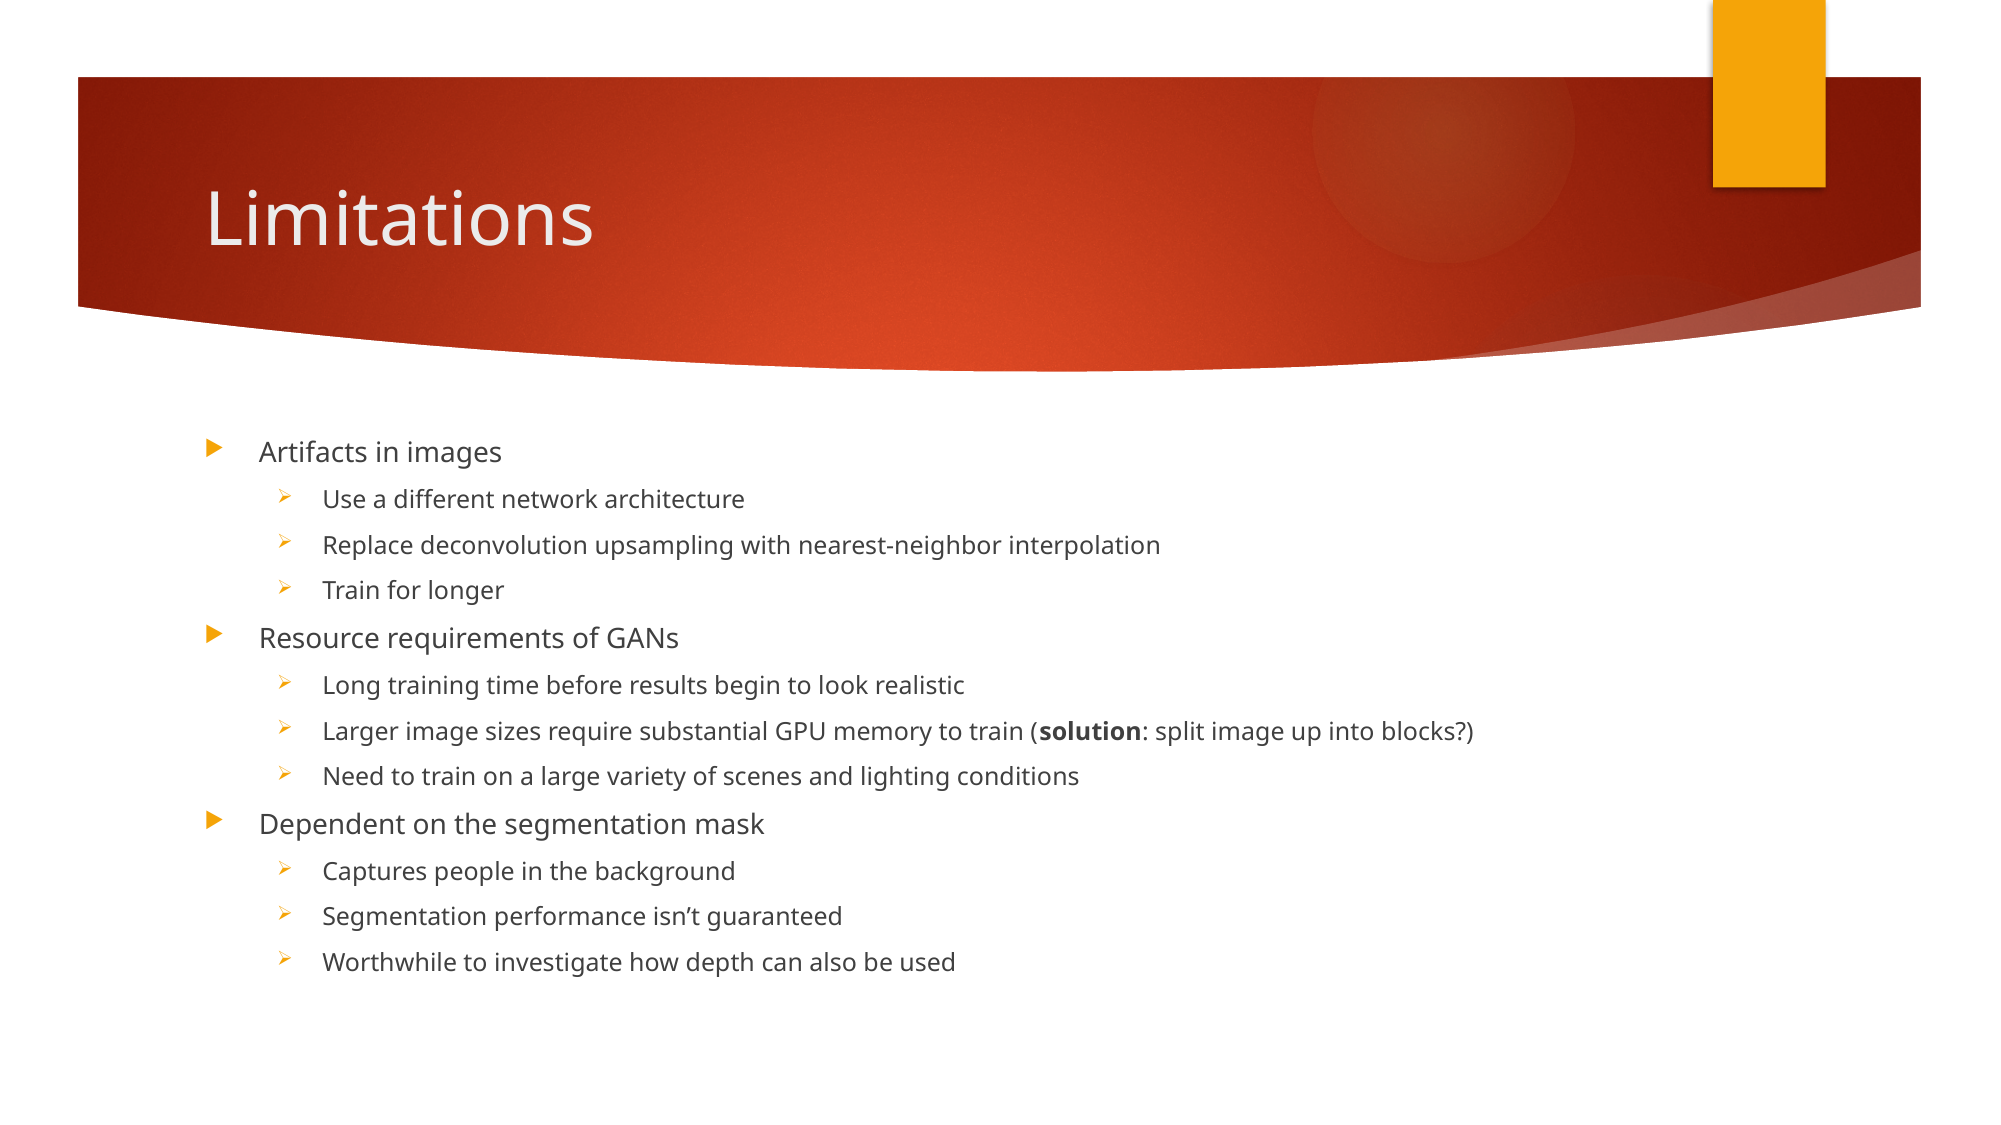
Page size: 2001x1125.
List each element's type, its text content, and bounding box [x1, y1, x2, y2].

title Limitations [189, 155, 1627, 275]
list Artifacts in images Use a different network architecture Replace deconvolution upsampling with nearest-neighbor interpolation Train for longer Resource requirements of GANs Long training time before results begin to look realistic Larger image sizes require substantial GPU memory to train (solution: split image up into blocks?) Need to train on a large variety of scenes and lighting conditions Dependent on the segmentation mask Captures people in the background Segmentation performance isn’t guaranteed Worthwhile to investigate how depth can also be used [189, 427, 1627, 988]
